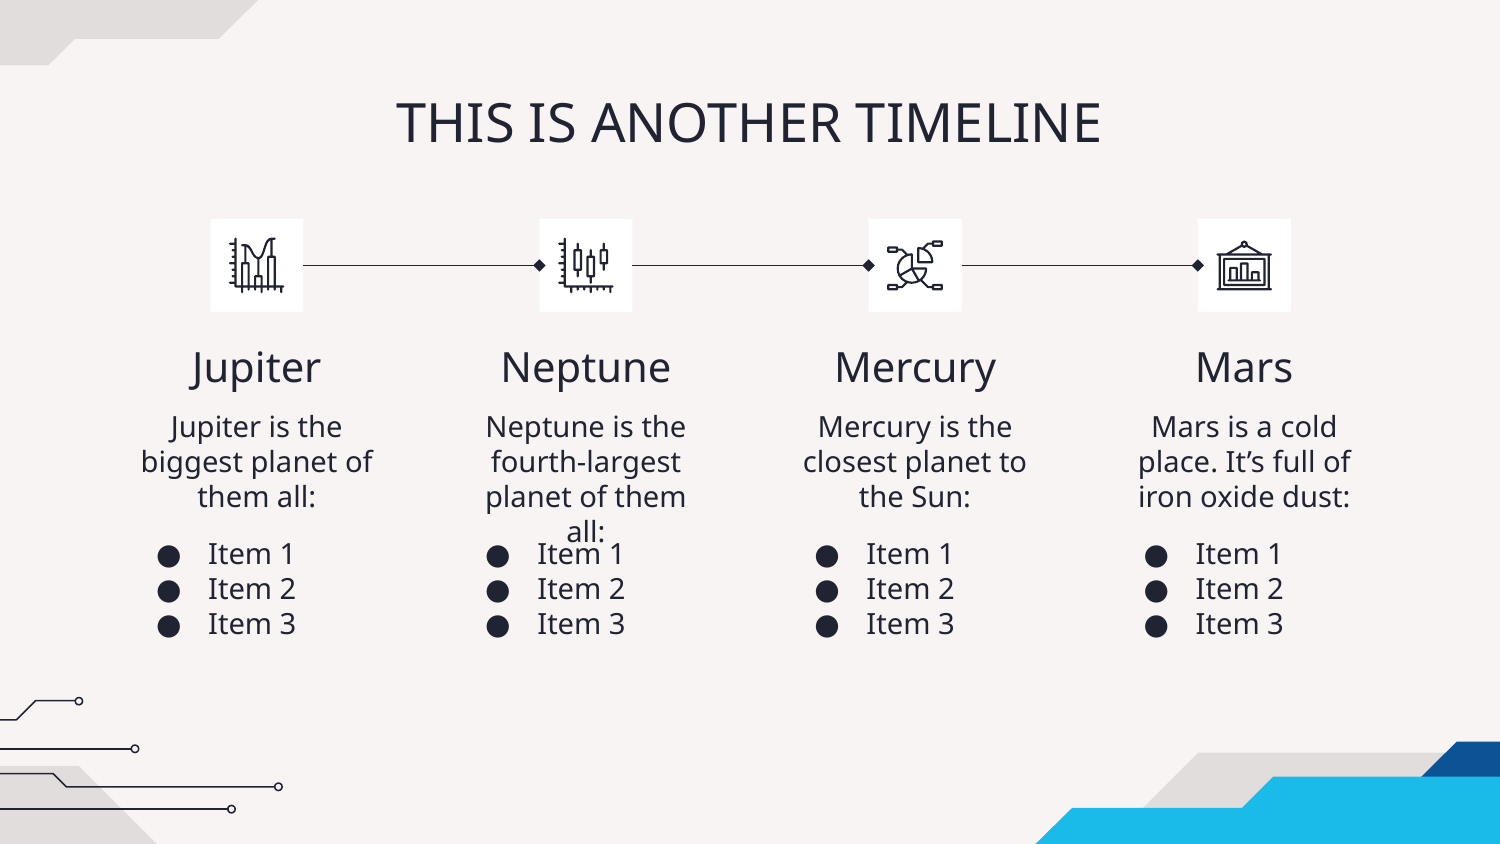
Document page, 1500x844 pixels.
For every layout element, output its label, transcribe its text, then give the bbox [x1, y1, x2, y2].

text_box Item 1 Item 2 Item 3 [1105, 520, 1383, 649]
text_box [1197, 218, 1291, 312]
text_box Mercury is the closest planet to the Sun: [776, 393, 1054, 520]
text_box [210, 218, 304, 312]
text_box Mercury [776, 338, 1054, 393]
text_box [1215, 240, 1273, 291]
text_box Neptune is the fourth-largest planet of them all: [447, 393, 725, 520]
text_box Mars [1105, 338, 1383, 393]
text_box [539, 218, 633, 312]
text_box Jupiter [118, 338, 396, 393]
text_box [868, 218, 962, 312]
title THIS IS ANOTHER TIMELINE [118, 72, 1382, 167]
text_box Jupiter is the biggest planet of them all: [118, 393, 396, 520]
text_box [228, 237, 285, 294]
text_box Neptune [447, 338, 725, 393]
text_box Item 1 Item 2 Item 3 [776, 520, 1054, 649]
text_box Mars is a cold place. It’s full of iron oxide dust: [1105, 393, 1383, 520]
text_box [886, 240, 944, 291]
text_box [557, 237, 615, 294]
text_box Item 1 Item 2 Item 3 [447, 520, 725, 649]
text_box Item 1 Item 2 Item 3 [118, 520, 396, 649]
